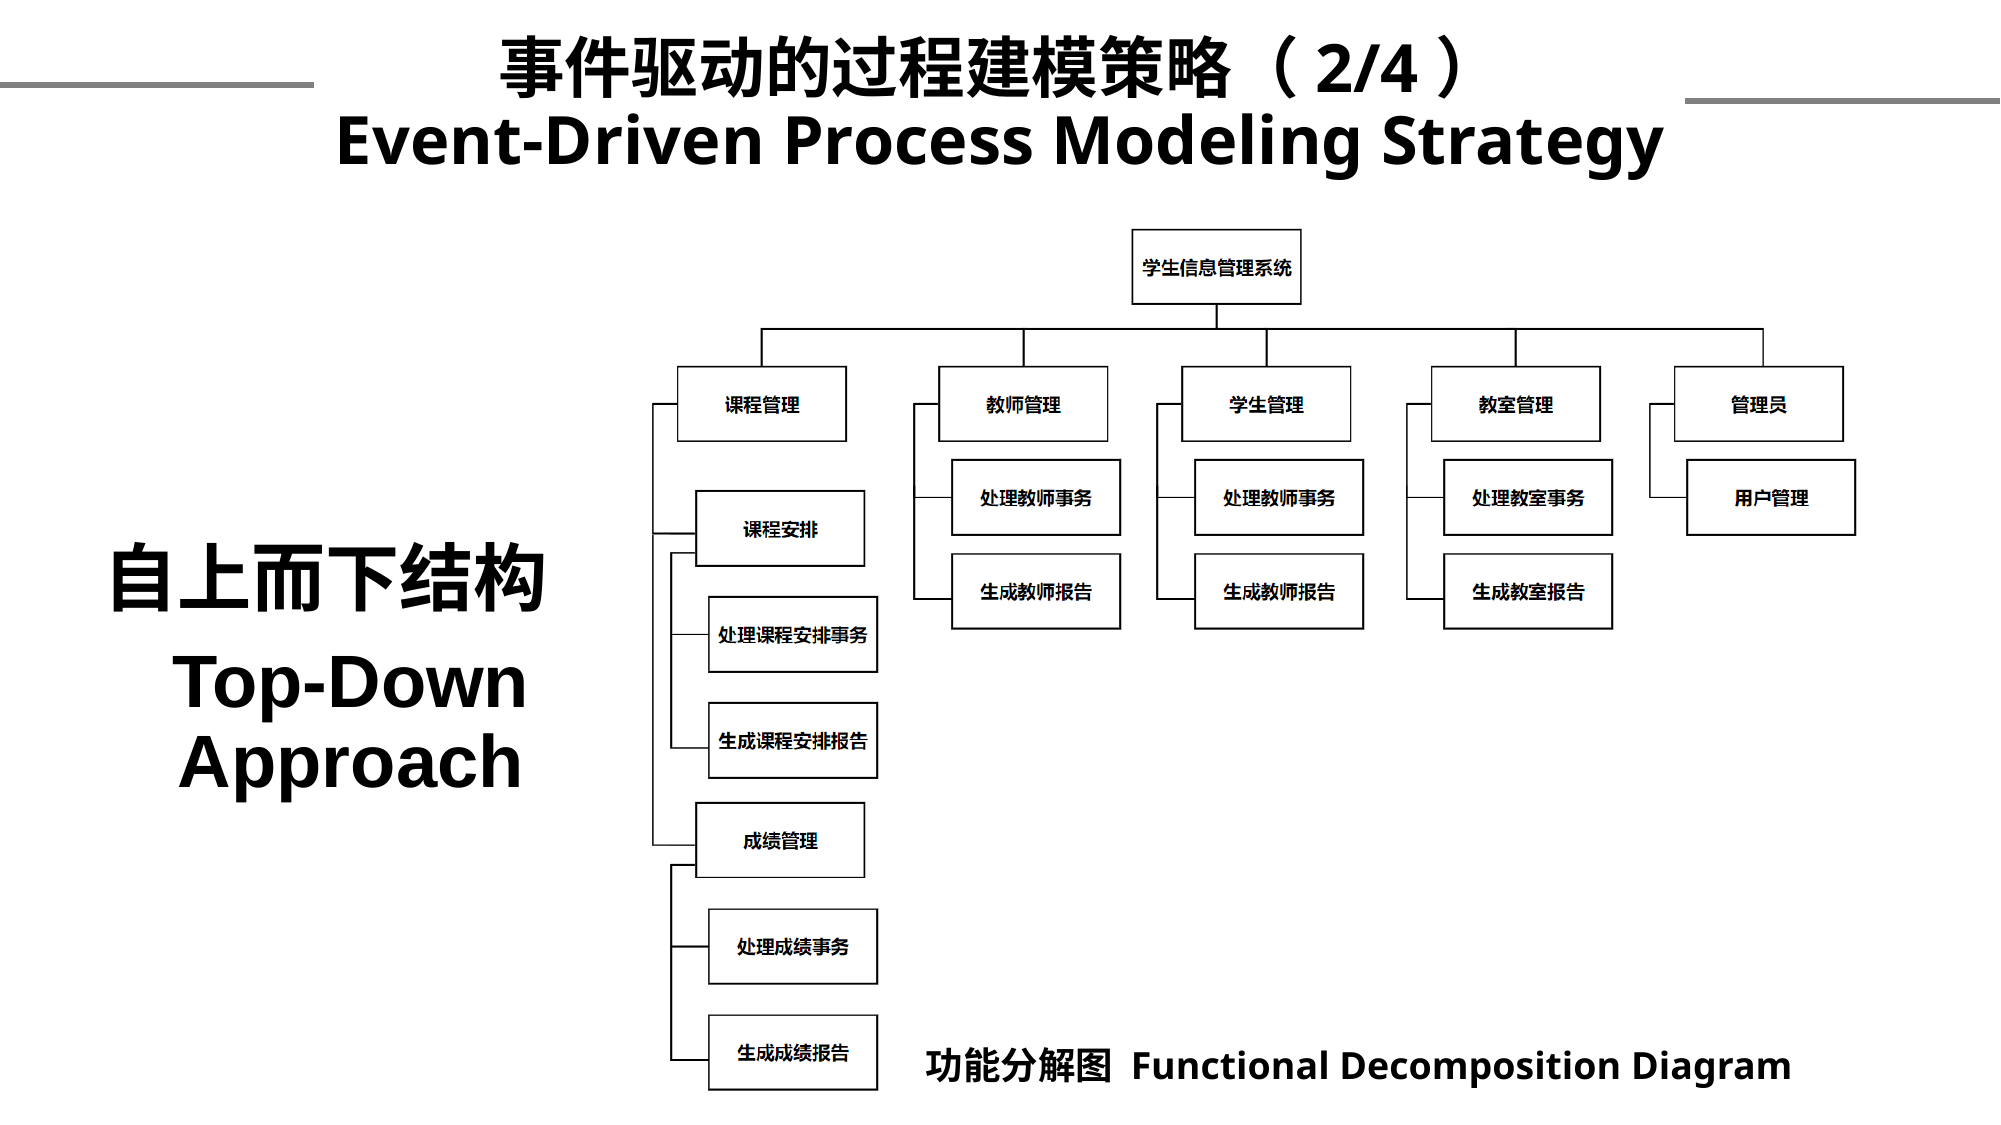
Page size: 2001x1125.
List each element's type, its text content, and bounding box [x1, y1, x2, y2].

text_box 事件驱动的过程建模策略（2/4） Event-Driven Process Modeling Strategy [275, 15, 1725, 199]
picture [645, 222, 1861, 1096]
text_box 自上而下结构 Top-Down Approach [83, 528, 618, 811]
